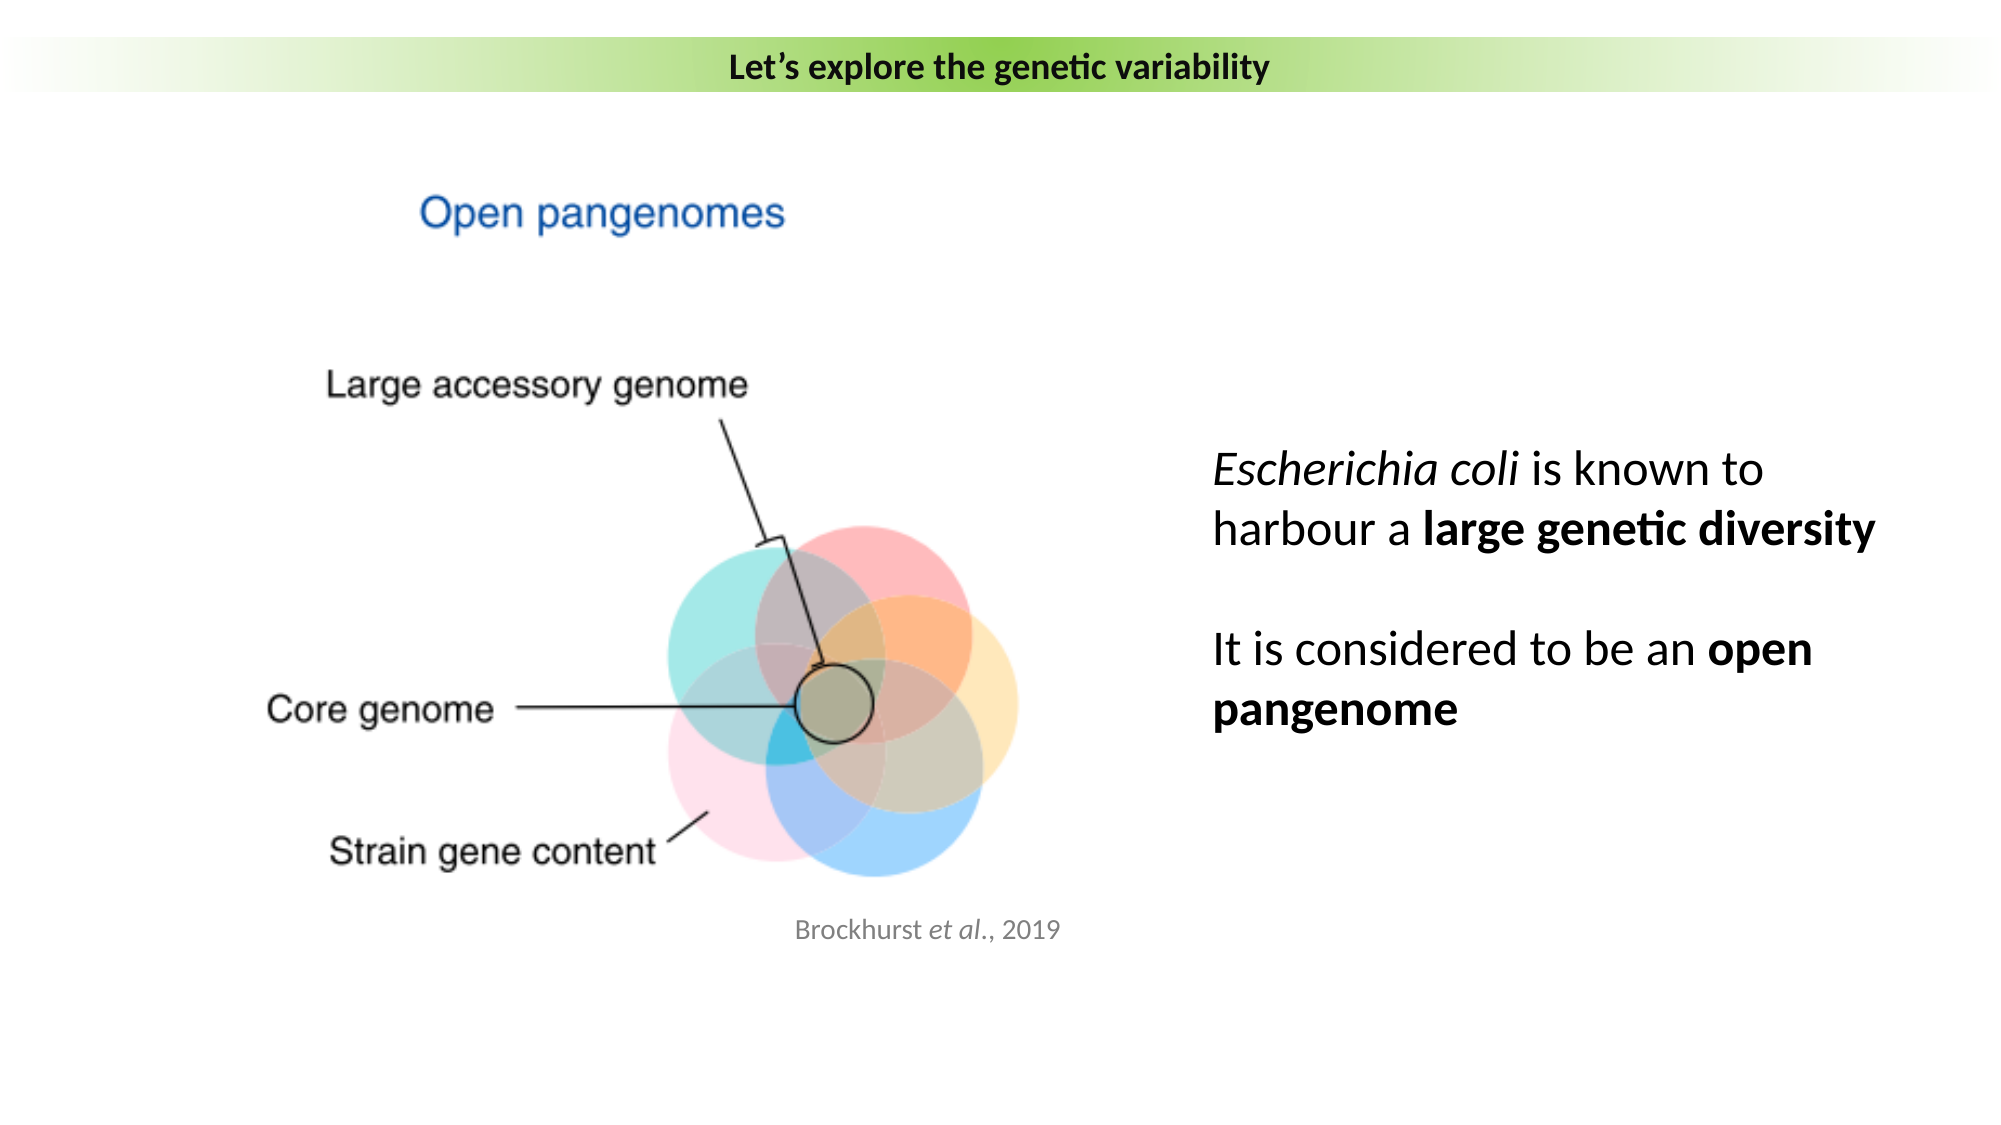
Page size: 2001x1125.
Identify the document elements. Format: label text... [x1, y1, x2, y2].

picture [208, 171, 1119, 922]
text_box Let’s explore the genetic variability [0, 37, 2000, 93]
text_box Brockhurst et al., 2019 [780, 922, 1104, 953]
text_box Escherichia coli is known to harbour a large genetic diversity It is considered to be an open pangenome [1197, 427, 1920, 803]
